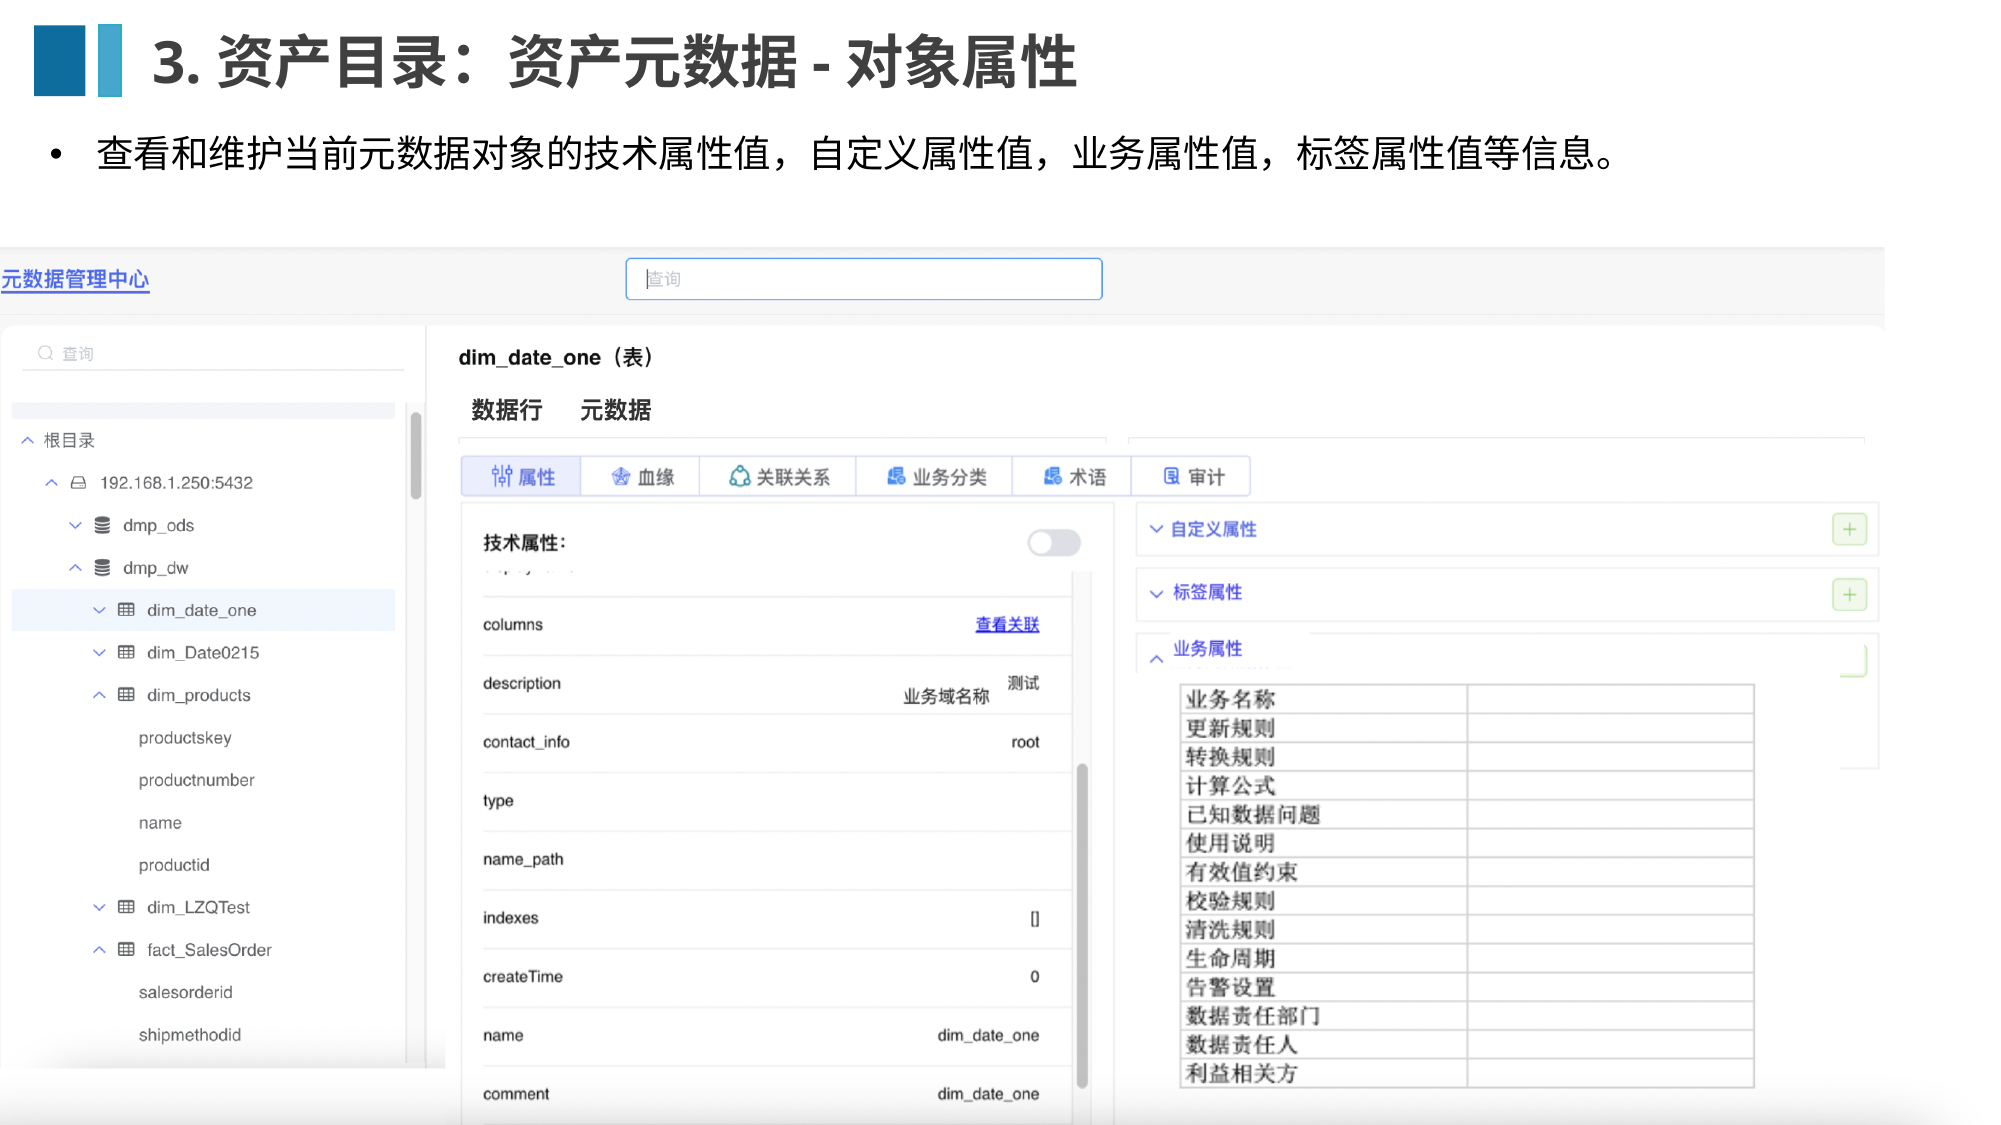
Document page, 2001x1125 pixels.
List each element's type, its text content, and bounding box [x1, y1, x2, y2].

text_box 查看和维护当前元数据对象的技术属性值，自定义属性值，业务属性值，标签属性值等信息。 [34, 123, 1649, 183]
title 3.资产目录：资产元数据-对象属性 [137, 25, 1806, 105]
picture [0, 243, 2000, 1125]
